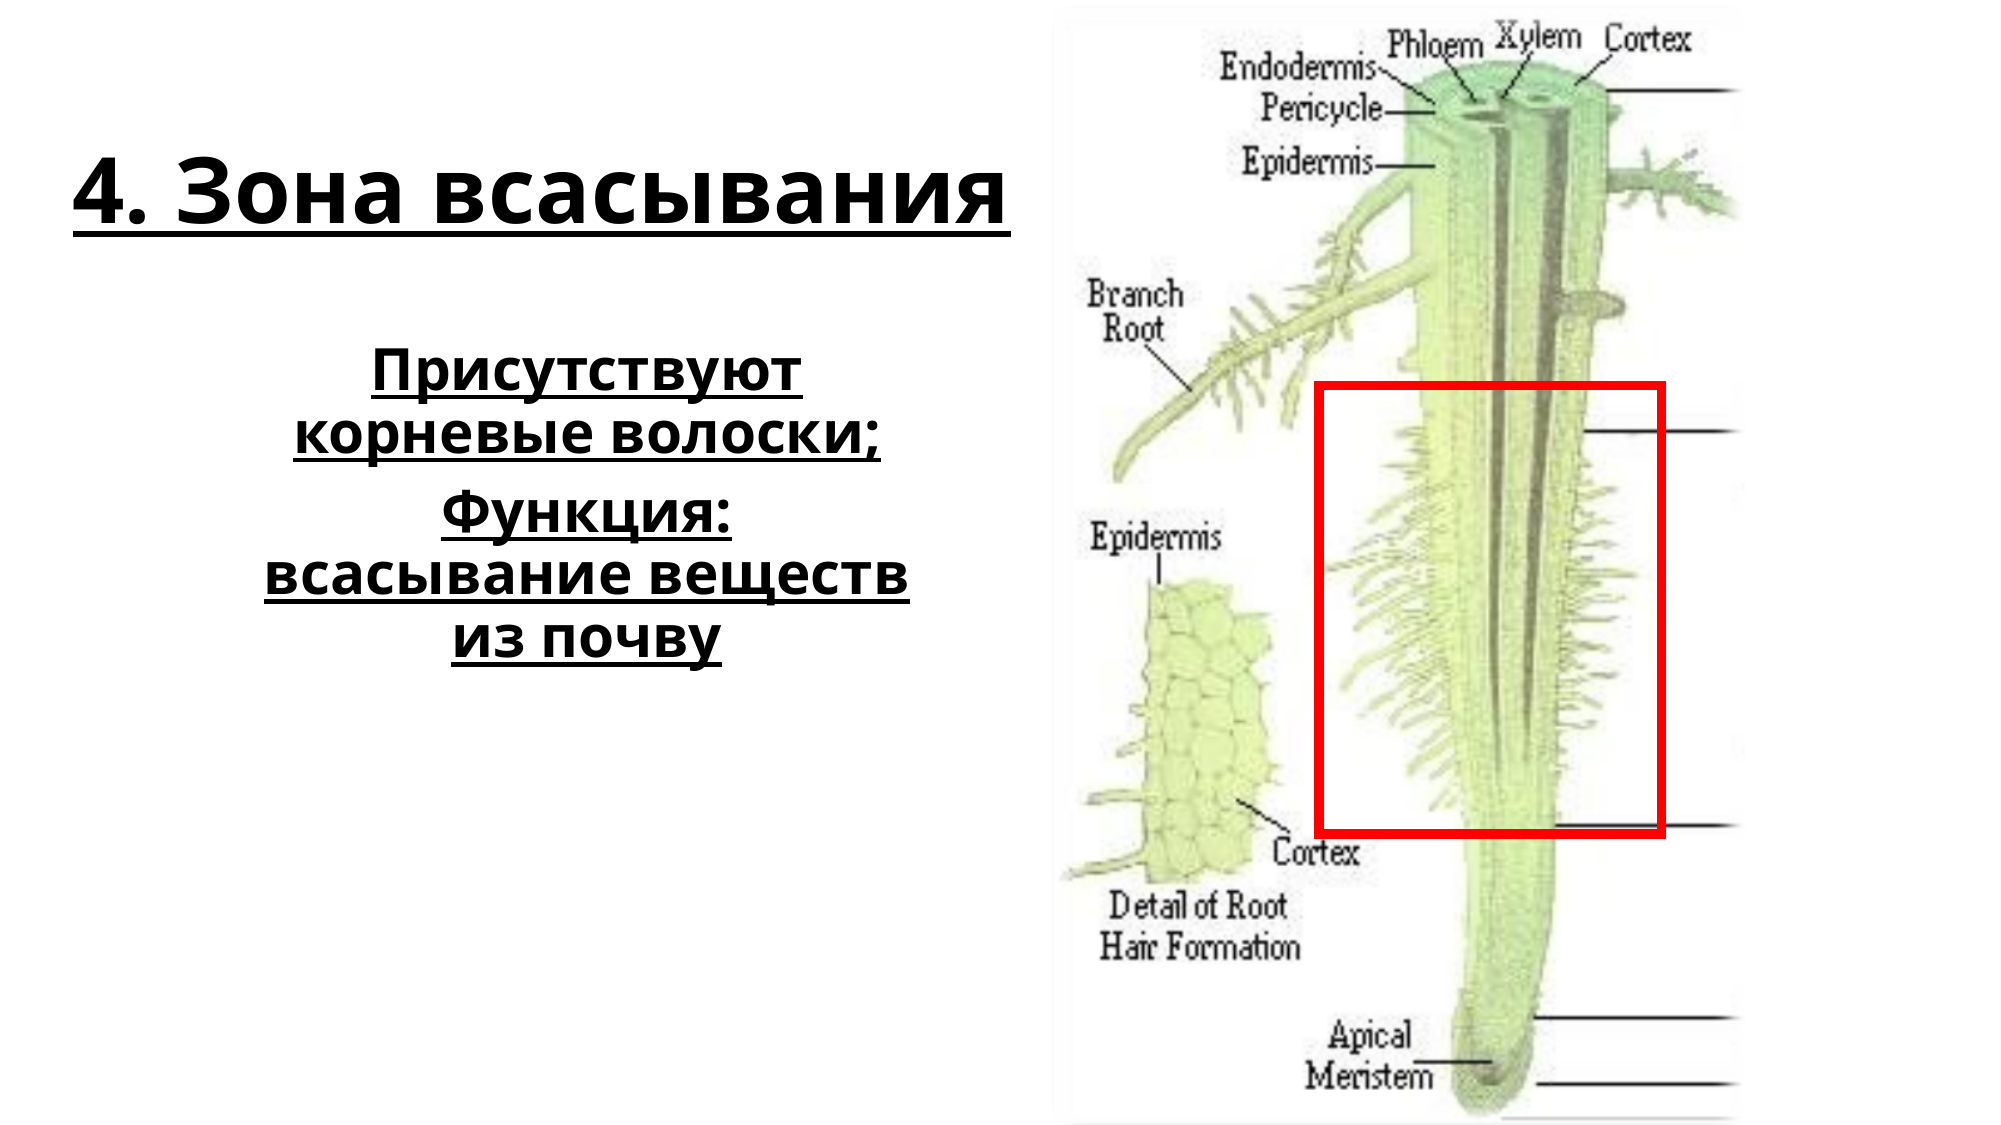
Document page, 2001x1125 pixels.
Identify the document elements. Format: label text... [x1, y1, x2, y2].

text_box Присутствуют корневые волоски; Функция: всасывание веществ из почву [243, 332, 930, 687]
title 4. Зона всасывания [50, 149, 1034, 239]
picture [1050, 4, 1745, 1125]
